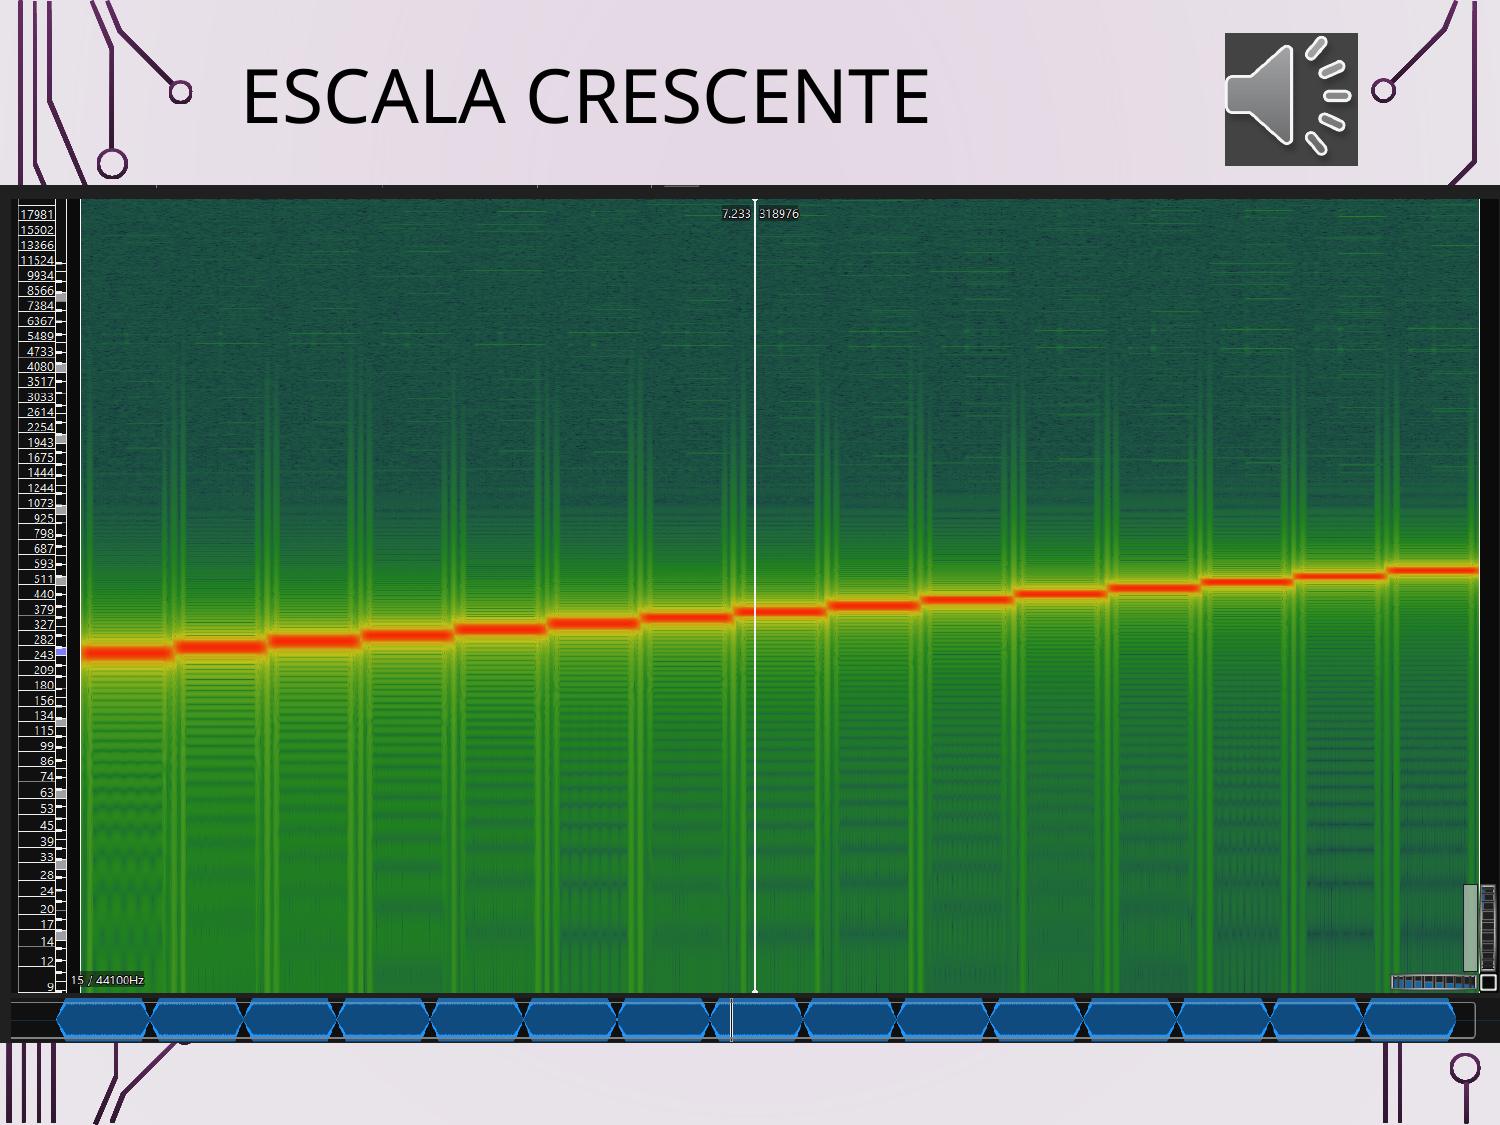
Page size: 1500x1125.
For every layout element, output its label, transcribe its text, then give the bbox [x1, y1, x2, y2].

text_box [1223, 31, 1360, 168]
title Escala crescente [225, 31, 1172, 168]
picture [0, 184, 1500, 1043]
